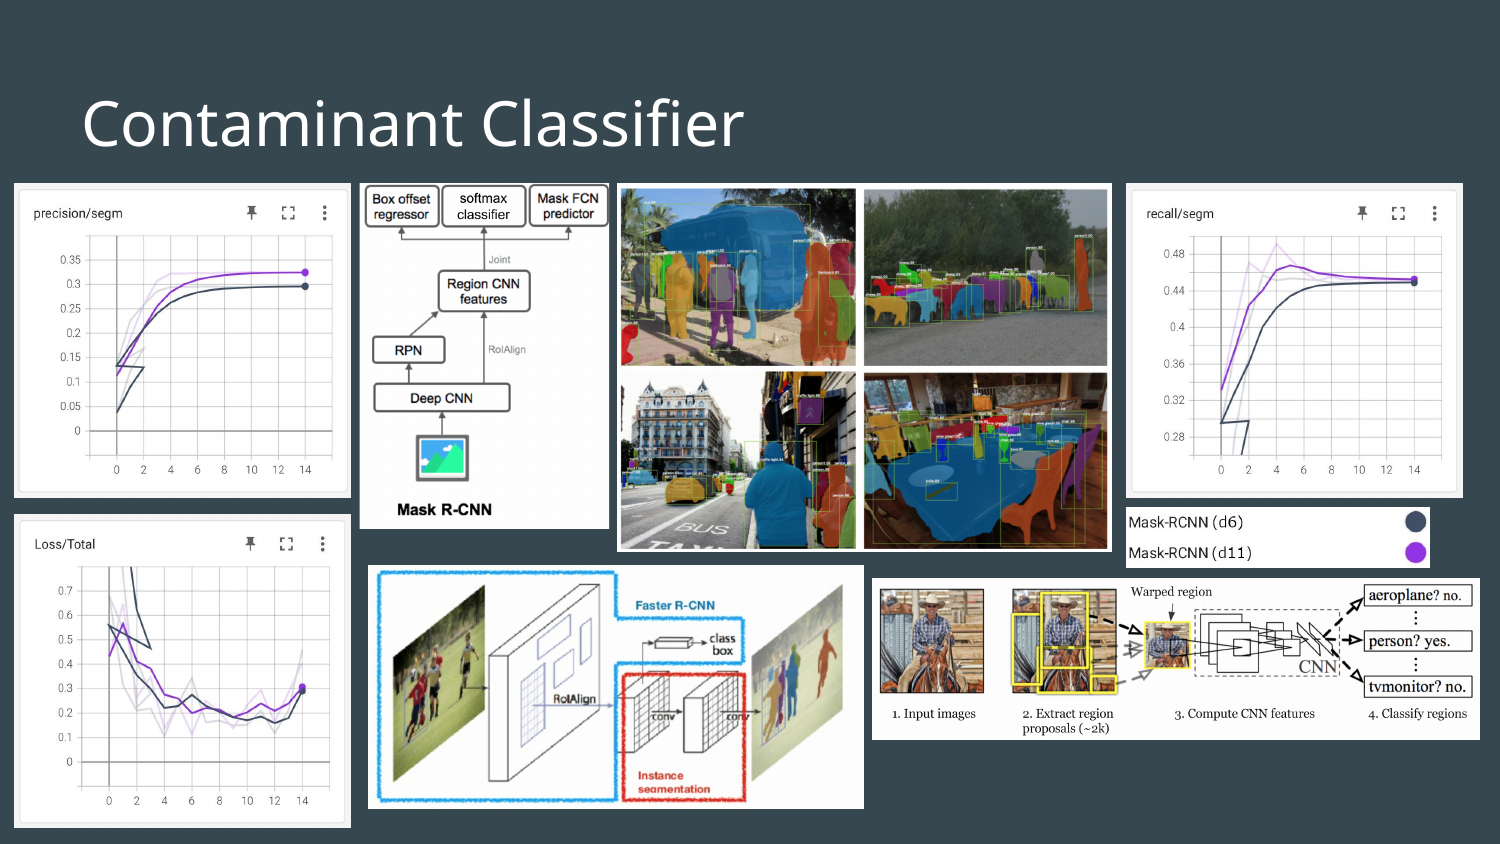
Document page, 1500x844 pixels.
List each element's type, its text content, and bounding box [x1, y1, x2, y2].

title Contaminant Classifier [69, 64, 1041, 185]
picture [14, 183, 351, 498]
picture [359, 183, 610, 529]
picture [616, 183, 1112, 553]
picture [14, 514, 351, 829]
picture [368, 565, 864, 809]
picture [1126, 183, 1463, 498]
picture [871, 577, 1481, 740]
picture [1126, 507, 1430, 568]
